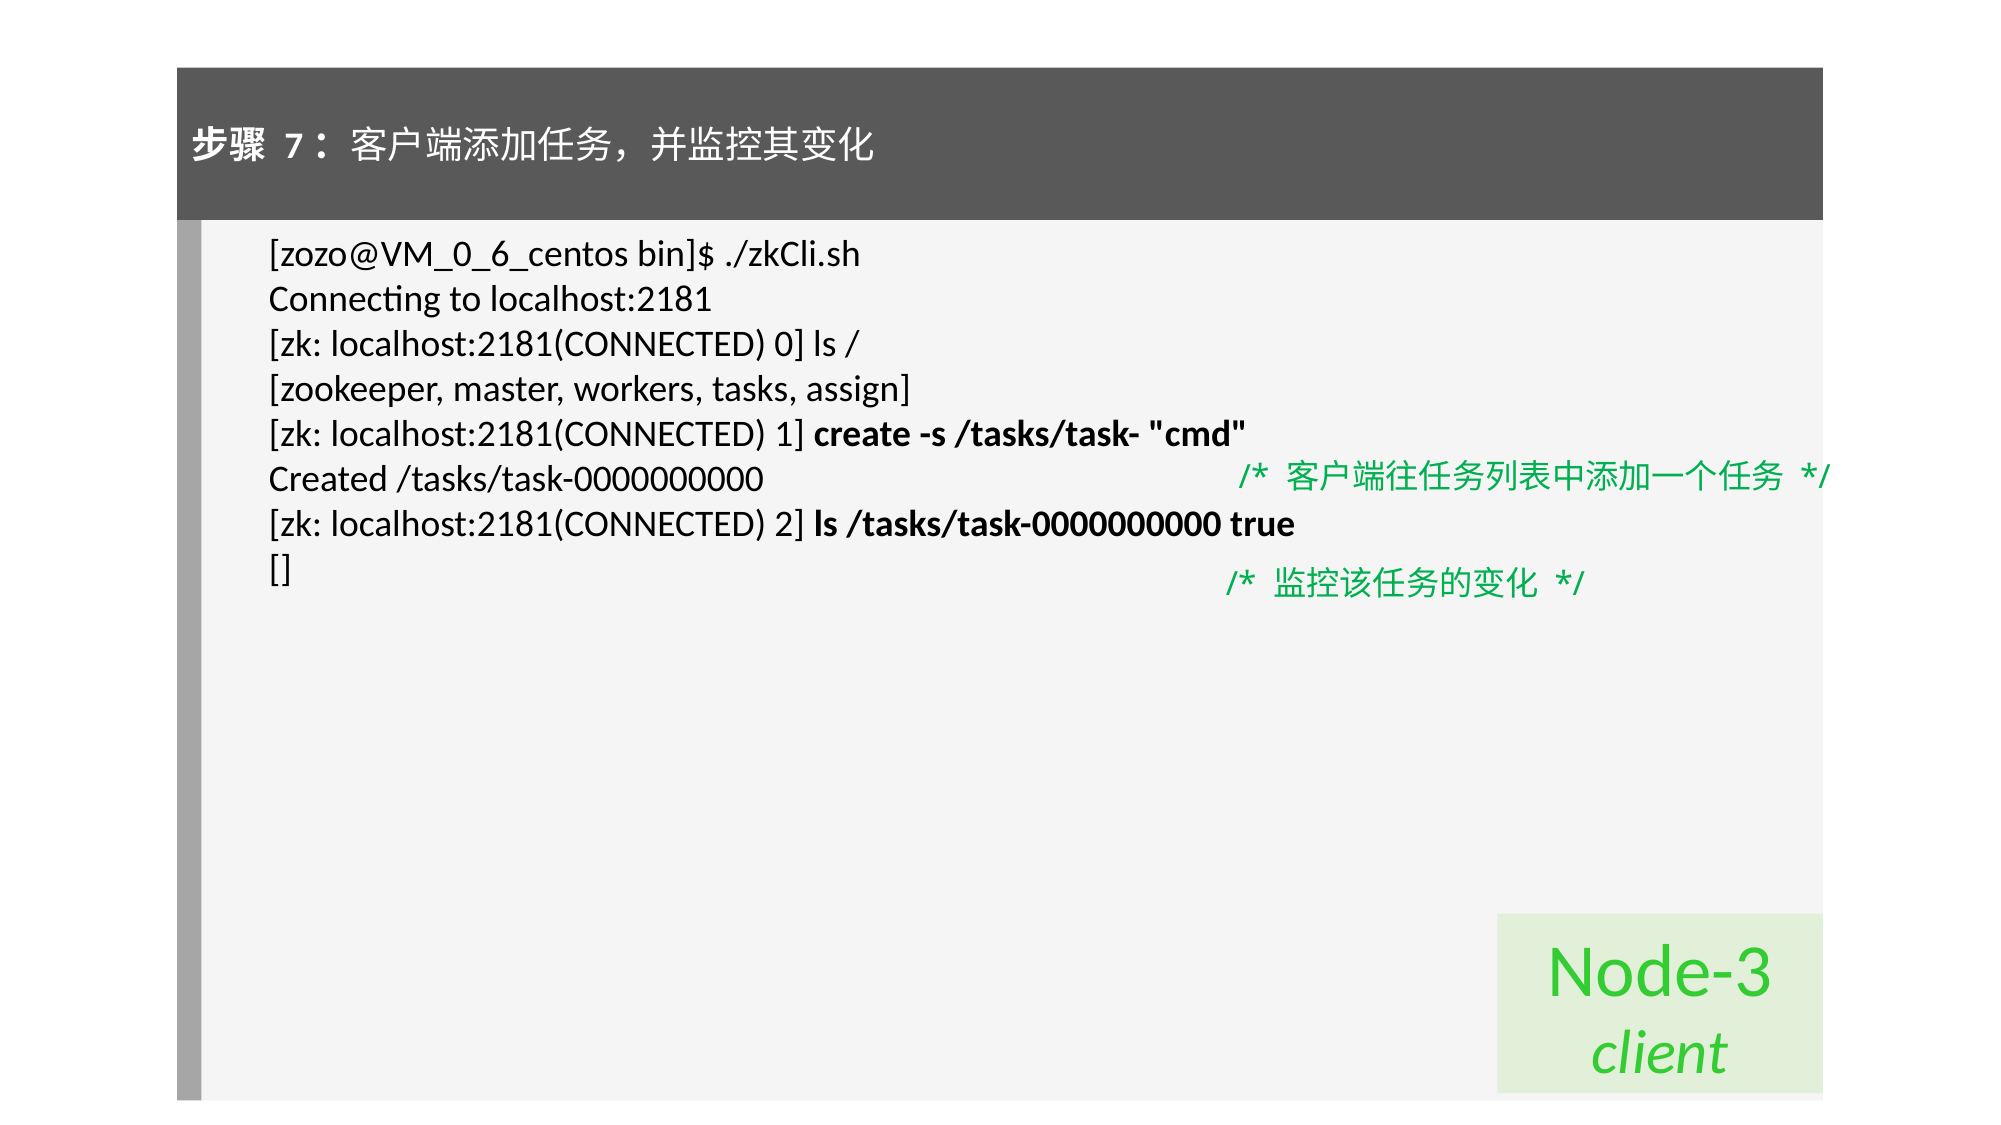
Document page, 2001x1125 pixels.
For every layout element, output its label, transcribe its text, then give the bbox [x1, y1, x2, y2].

text_box /* 监控该任务的变化 */ [1211, 535, 1600, 610]
text_box /* 客户端往任务列表中添加一个任务 */ [1224, 427, 1846, 503]
text_box [202, 221, 1824, 1101]
text_box [zozo@VM_0_6_centos bin]$ ./zkCli.sh Connecting to localhost:2181 [zk: localhost:2181(CONNECTED) 0] ls / [zookeeper, master, workers, tasks, assign] [zk: localhost:2181(CONNECTED) 1] create -s /tasks/task- "cmd" Created /tasks/task-0000000000 [zk: localhost:2181(CONNECTED) 2] ls /tasks/task-0000000000 true [] [254, 221, 1823, 597]
text_box [176, 221, 202, 1101]
text_box Node-3 client [1497, 913, 1823, 1094]
text_box 步骤 7：客户端添加任务，并监控其变化 [176, 67, 1824, 221]
